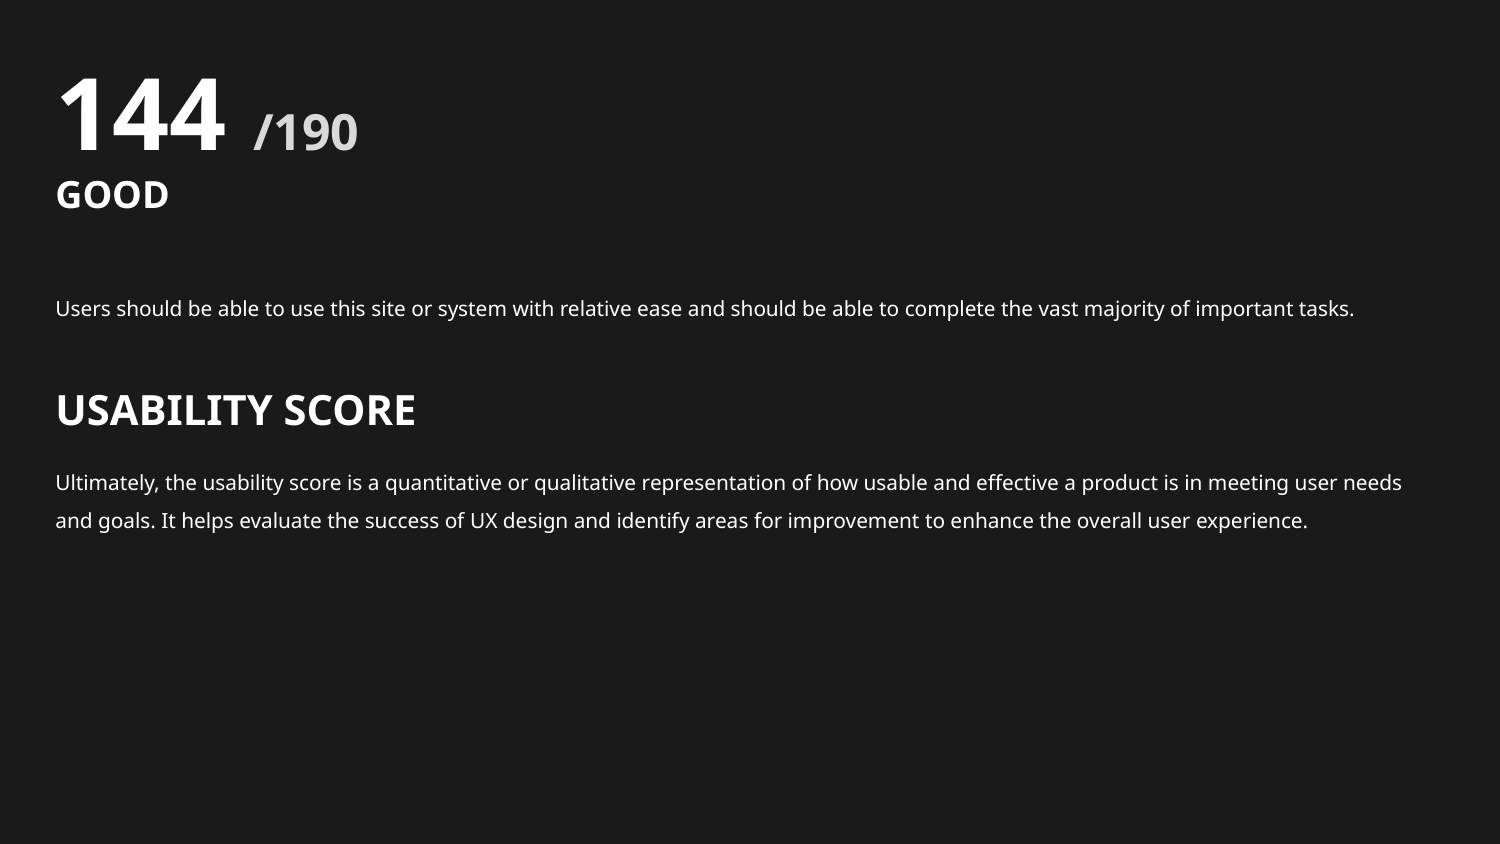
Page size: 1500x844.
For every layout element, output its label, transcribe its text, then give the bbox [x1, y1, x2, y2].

text_box Ultimately, the usability score is a quantitative or qualitative representation of how usable and effective a product is in meeting user needs and goals. It helps evaluate the success of UX design and identify areas for improvement to enhance the overall user experience. [40, 442, 1439, 548]
text_box 144 /190 GOOD Users should be able to use this site or system with relative ease and should be able to complete the vast majority of important tasks. [40, 35, 1439, 374]
text_box USABILITY SCORE [40, 374, 1439, 442]
